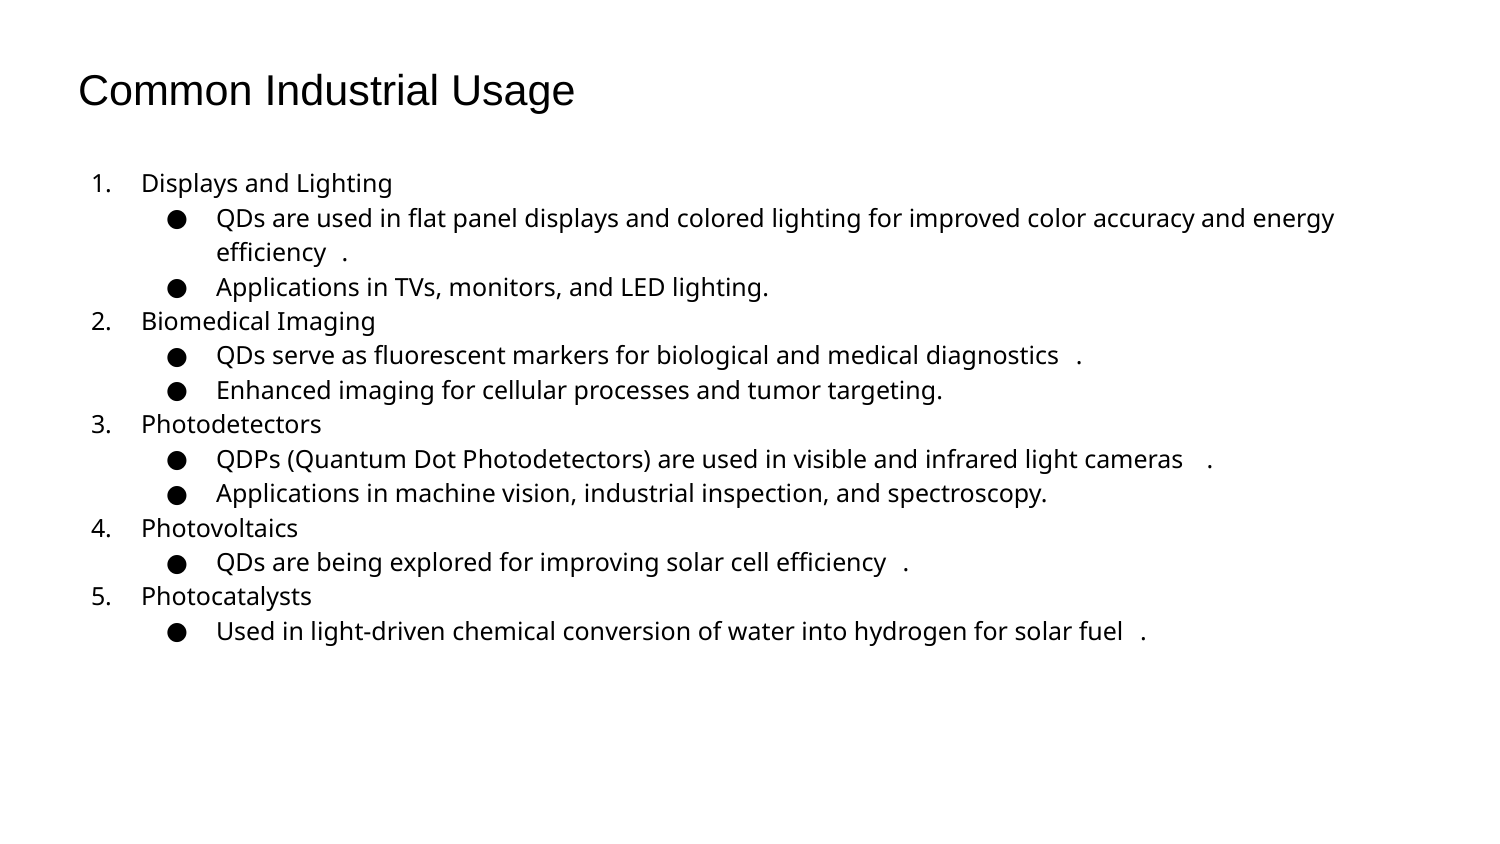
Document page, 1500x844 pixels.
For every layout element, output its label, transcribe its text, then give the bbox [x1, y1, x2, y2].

title Common Industrial Usage [51, 46, 1449, 130]
list Displays and Lighting QDs are used in flat panel displays and colored lighting for improved color accuracy and energy efficiency . Applications in TVs, monitors, and LED lighting. Biomedical Imaging QDs serve as fluorescent markers for biological and medical diagnostics . Enhanced imaging for cellular processes and tumor targeting. Photodetectors QDPs (Quantum Dot Photodetectors) are used in visible and infrared light cameras . Applications in machine vision, industrial inspection, and spectroscopy. Photovoltaics QDs are being explored for improving solar cell efficiency . Photocatalysts Used in light-driven chemical conversion of water into hydrogen for solar fuel . [51, 148, 1449, 750]
